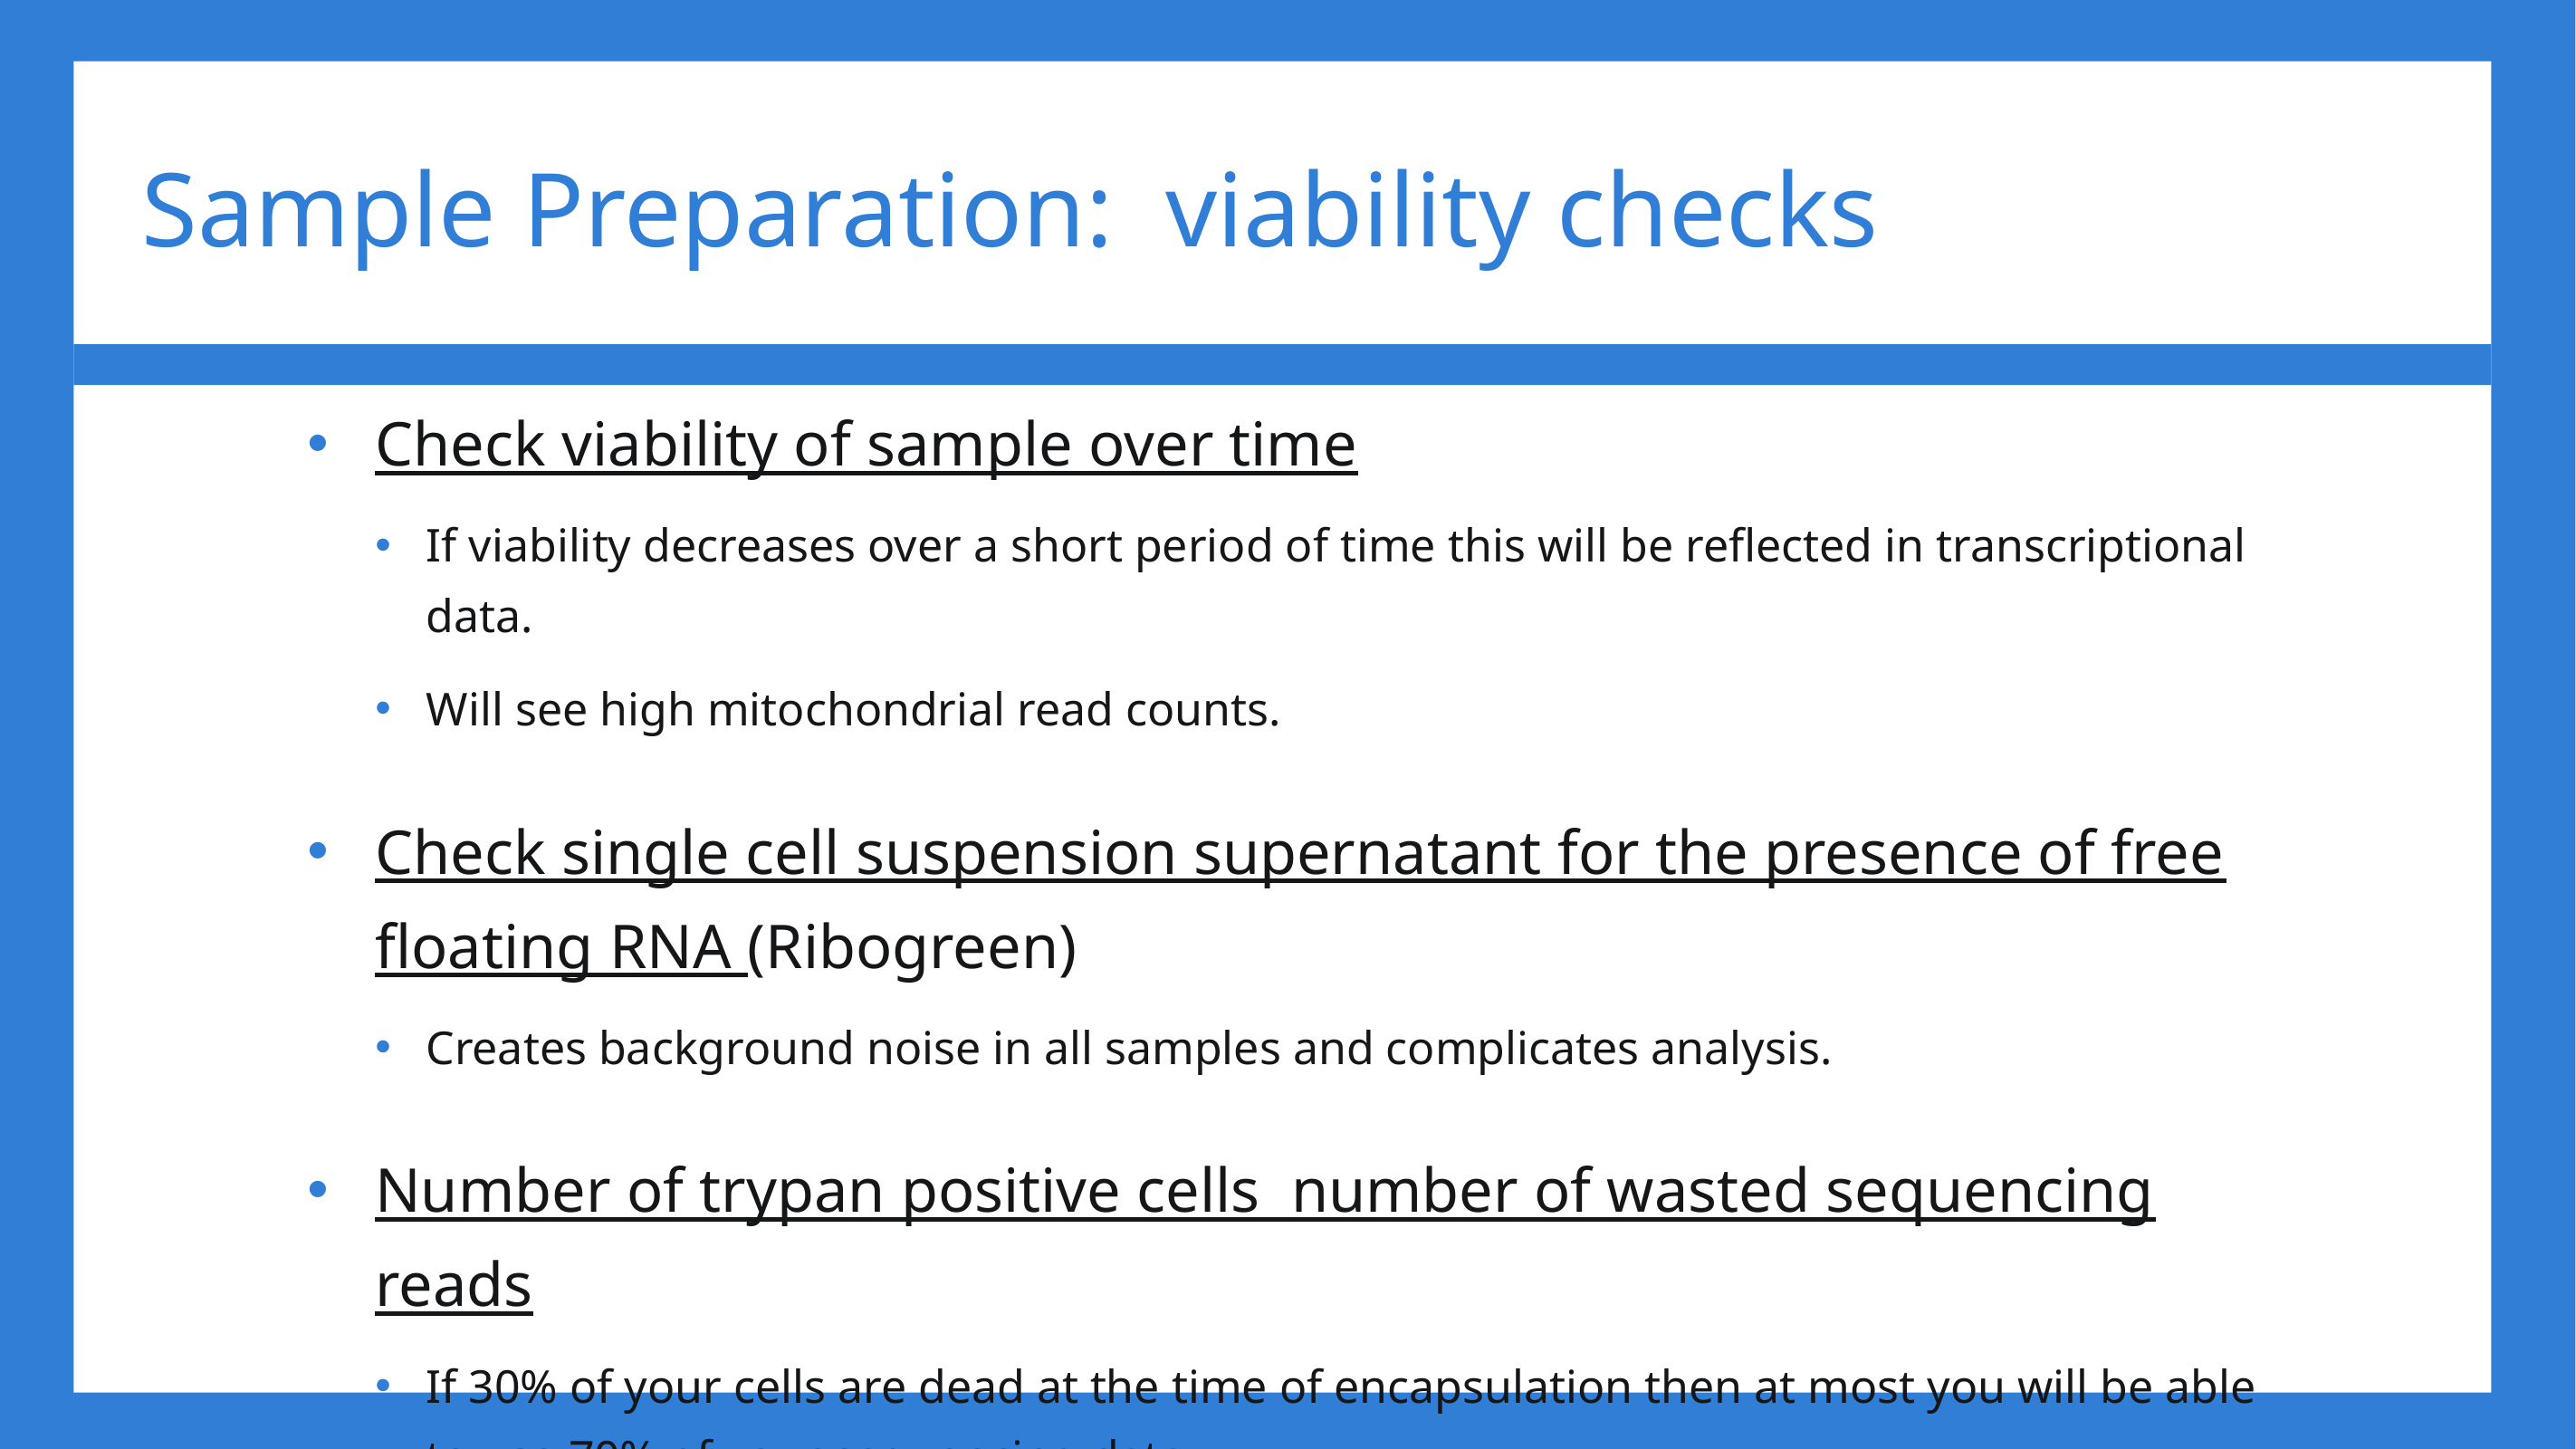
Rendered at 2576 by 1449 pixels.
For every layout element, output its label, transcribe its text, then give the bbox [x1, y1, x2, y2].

title Sample Preparation: viability checks [136, 136, 2264, 273]
